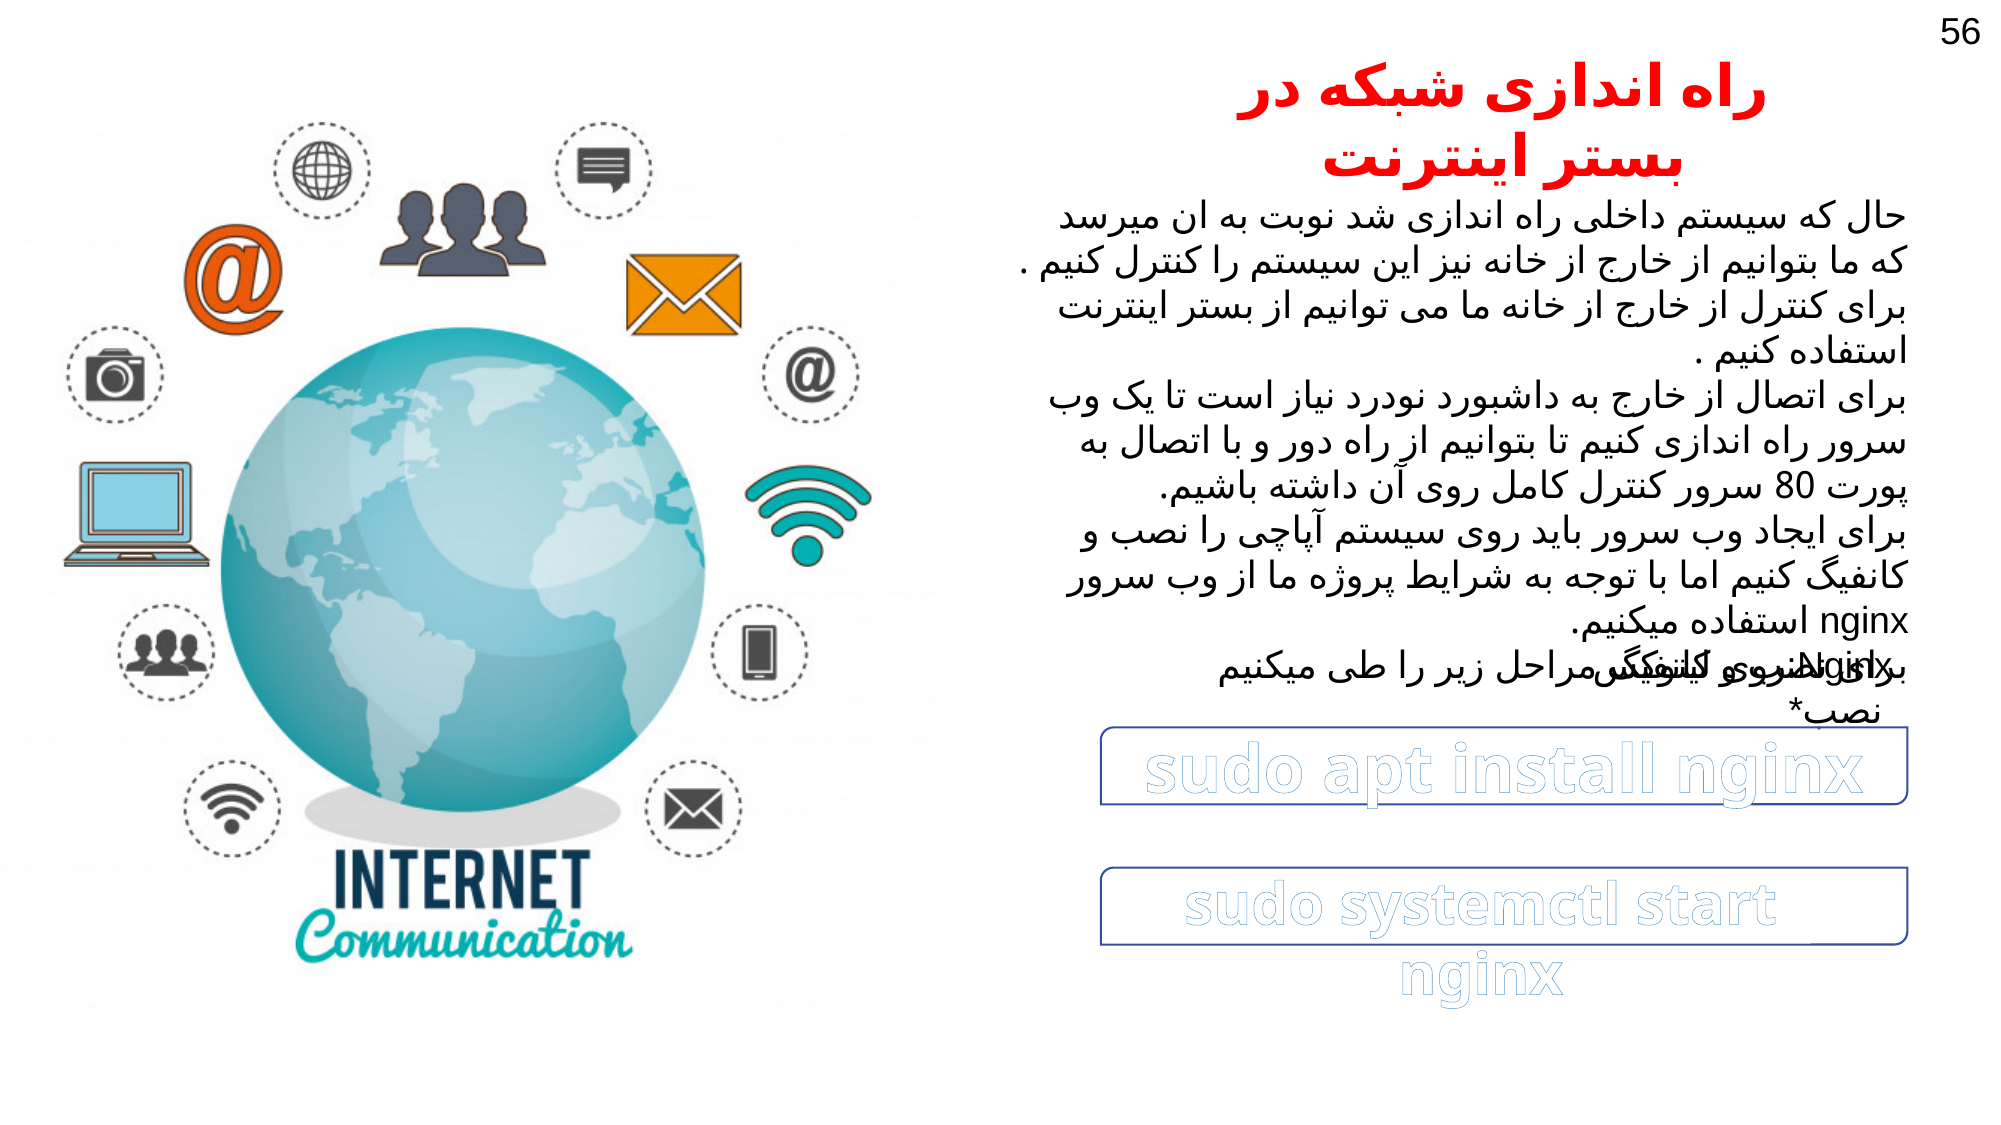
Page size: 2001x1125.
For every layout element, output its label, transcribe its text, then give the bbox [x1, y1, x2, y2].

picture [0, 85, 936, 1022]
text_box 56 [1925, 0, 2000, 60]
text_box [1099, 870, 1104, 946]
text_box روی لینوکس:Nginx *نصب [1487, 633, 1908, 726]
text_box sudo systemctl start nginx [1104, 858, 1857, 1014]
text_box راه اندازی شبکه در بستر اینترنت [1164, 40, 1843, 183]
text_box [1857, 866, 1909, 946]
text_box حال که سیستم داخلی راه اندازی شد نوبت به ان میرسد که ما بتوانیم از خارج از خانه نیز این سیستم را کنترل کنیم . برای کنترل از خارج از خانه ما می توانیم از بستر اینترنت استفاده کنیم . برای اتصال از خارج به داشبورد نودرد نیاز است تا یک وب سرور راه اندازی کنیم تا بتوانیم از راه دور و با اتصال به پورت 80 سرور کنترل کامل روی آن داشته باشیم. برای ایجاد وب سرور باید روی سیستم آپاچی را نصب و کانفیگ کنیم اما با توجه به شرایط پروژه ما از وب سرور nginx استفاده میکنیم. برای نصب و کانفیگ مراحل زیر را طی میکنیم [999, 183, 1924, 694]
text_box sudo apt install nginx [1099, 726, 1909, 806]
